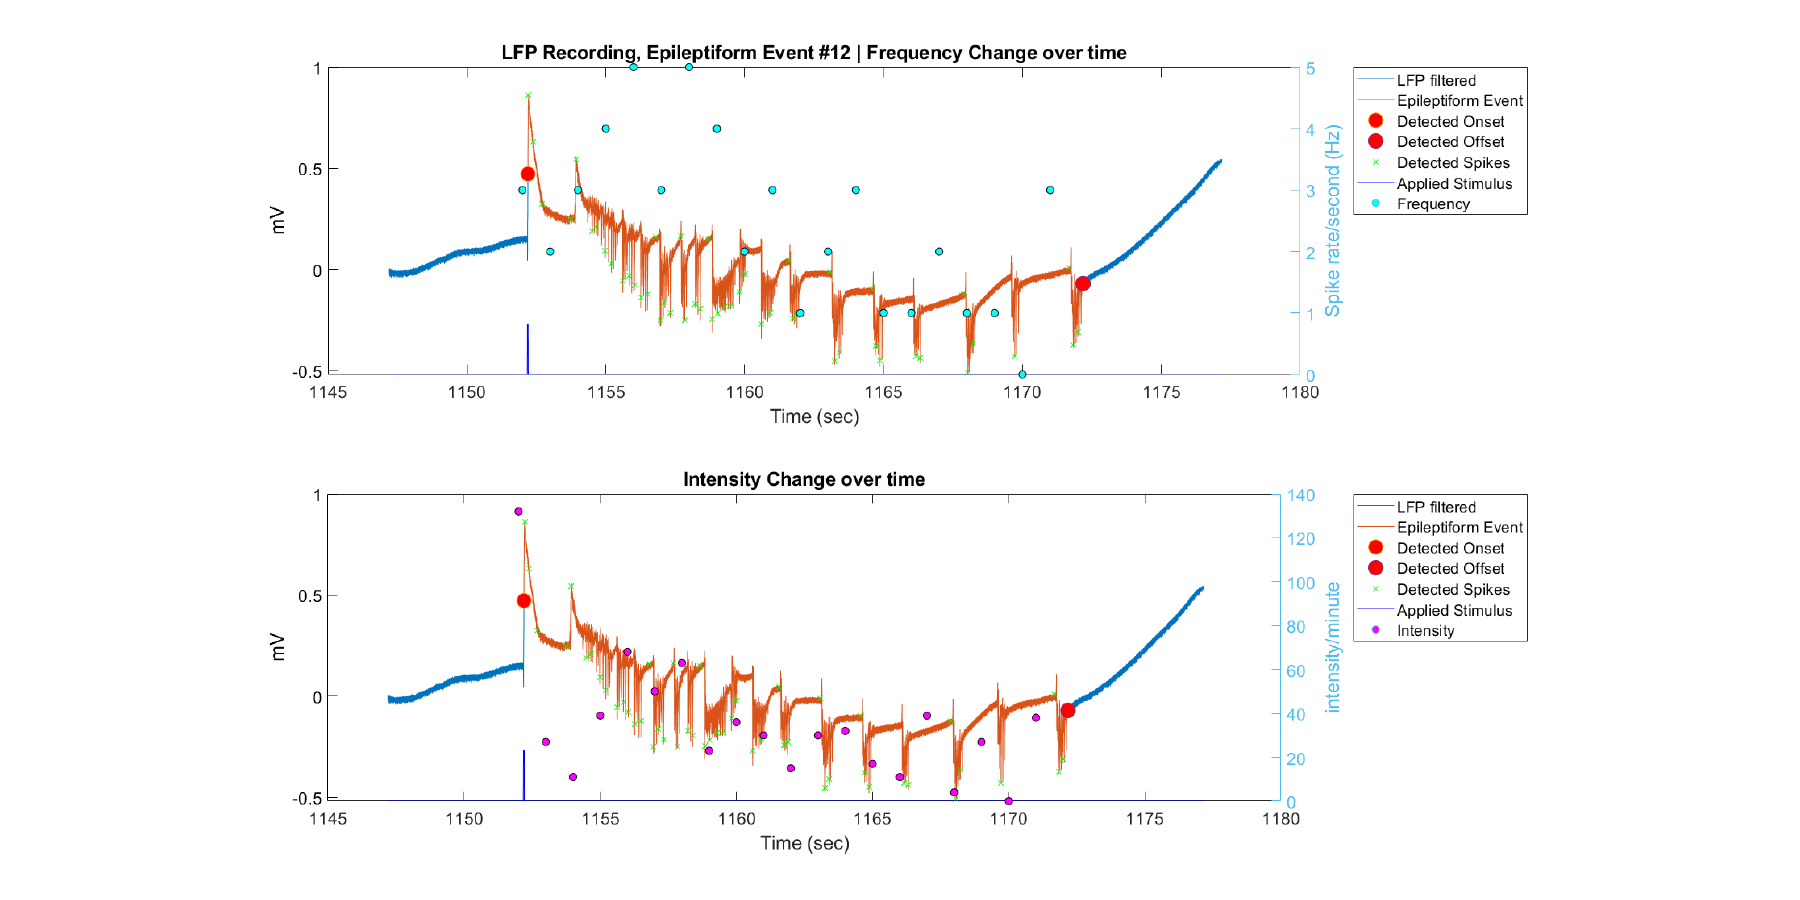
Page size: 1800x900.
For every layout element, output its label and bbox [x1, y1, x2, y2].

picture [126, 0, 1674, 900]
